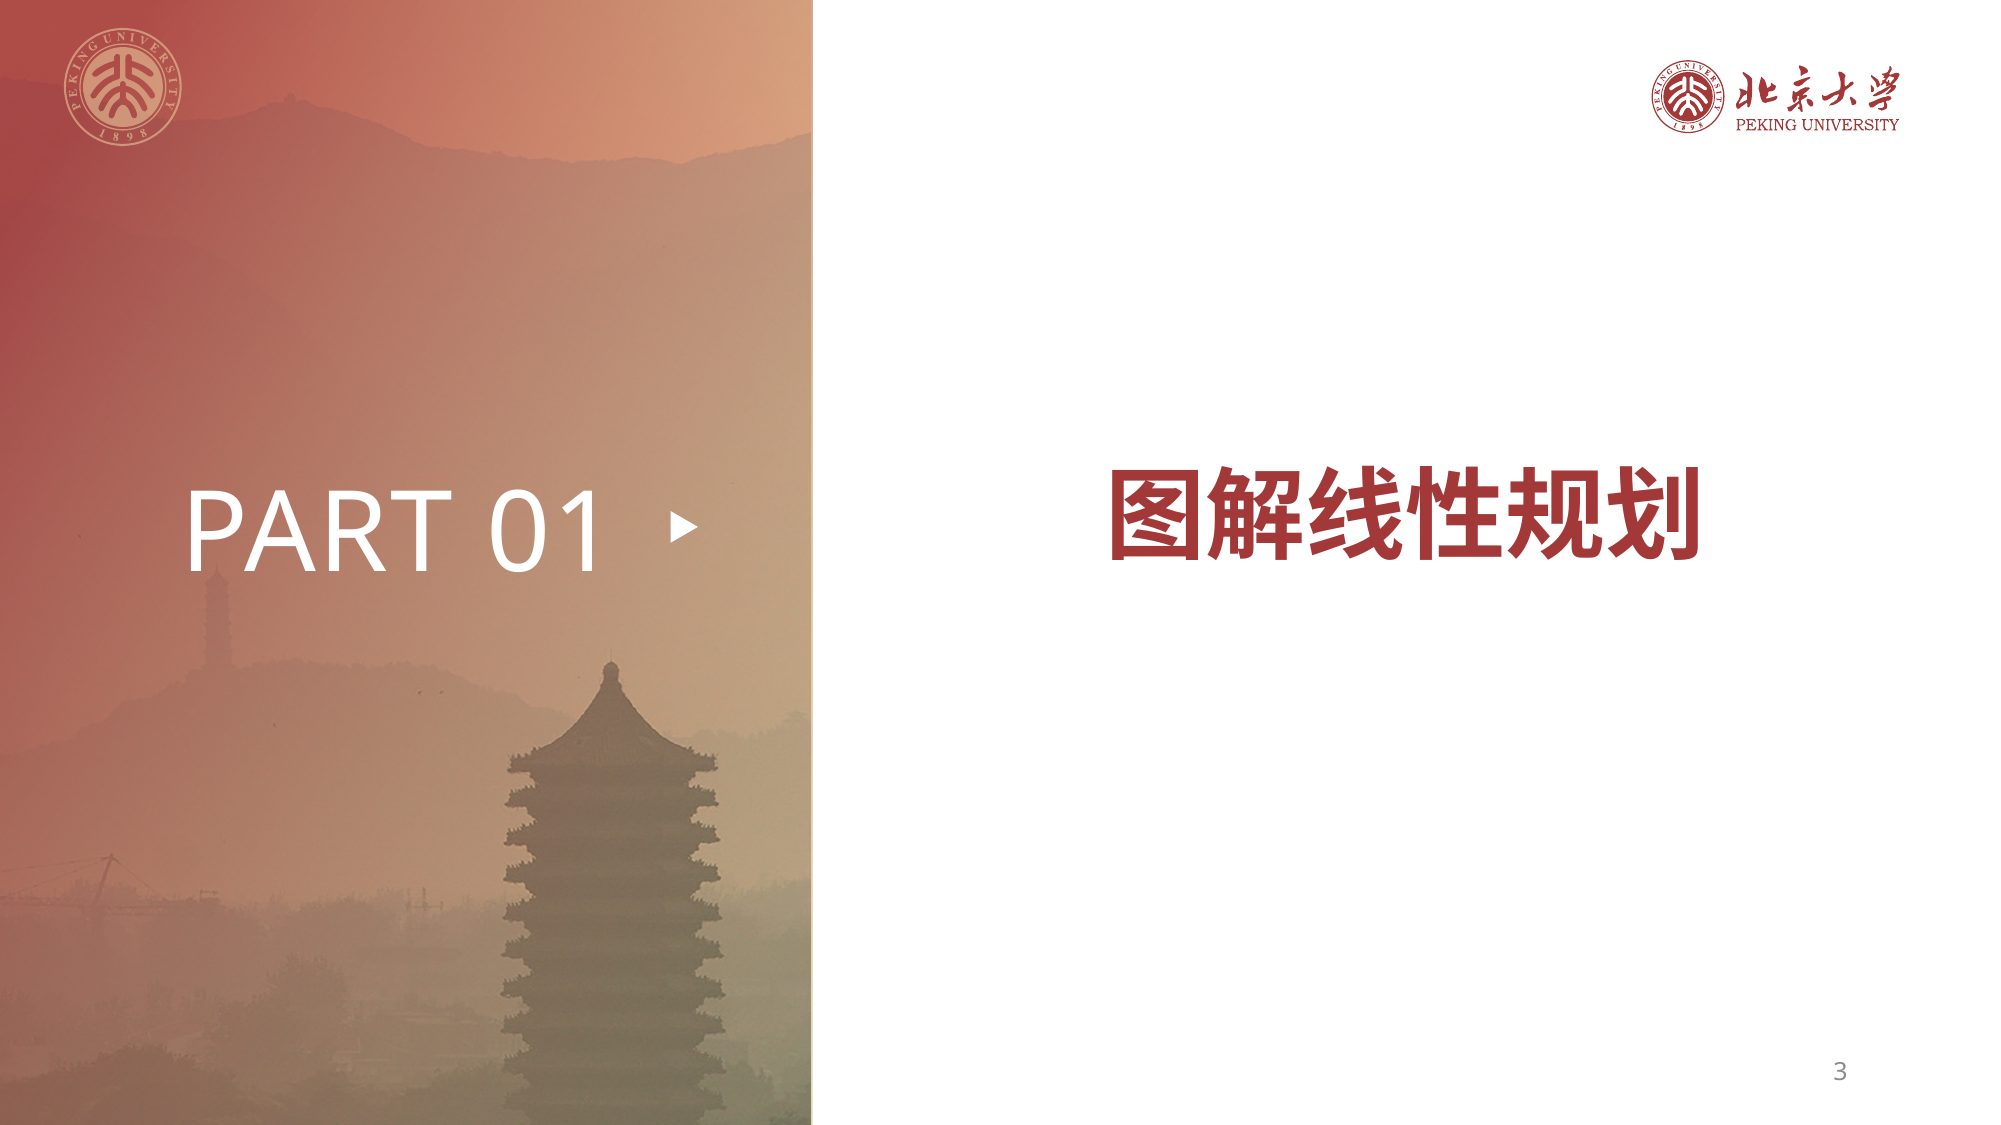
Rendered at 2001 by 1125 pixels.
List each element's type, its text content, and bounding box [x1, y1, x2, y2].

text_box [0, 0, 813, 1125]
slide_number 3 [1412, 1042, 1863, 1103]
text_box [1651, 60, 1900, 134]
text_box 图解线性规划 [1090, 444, 1872, 580]
